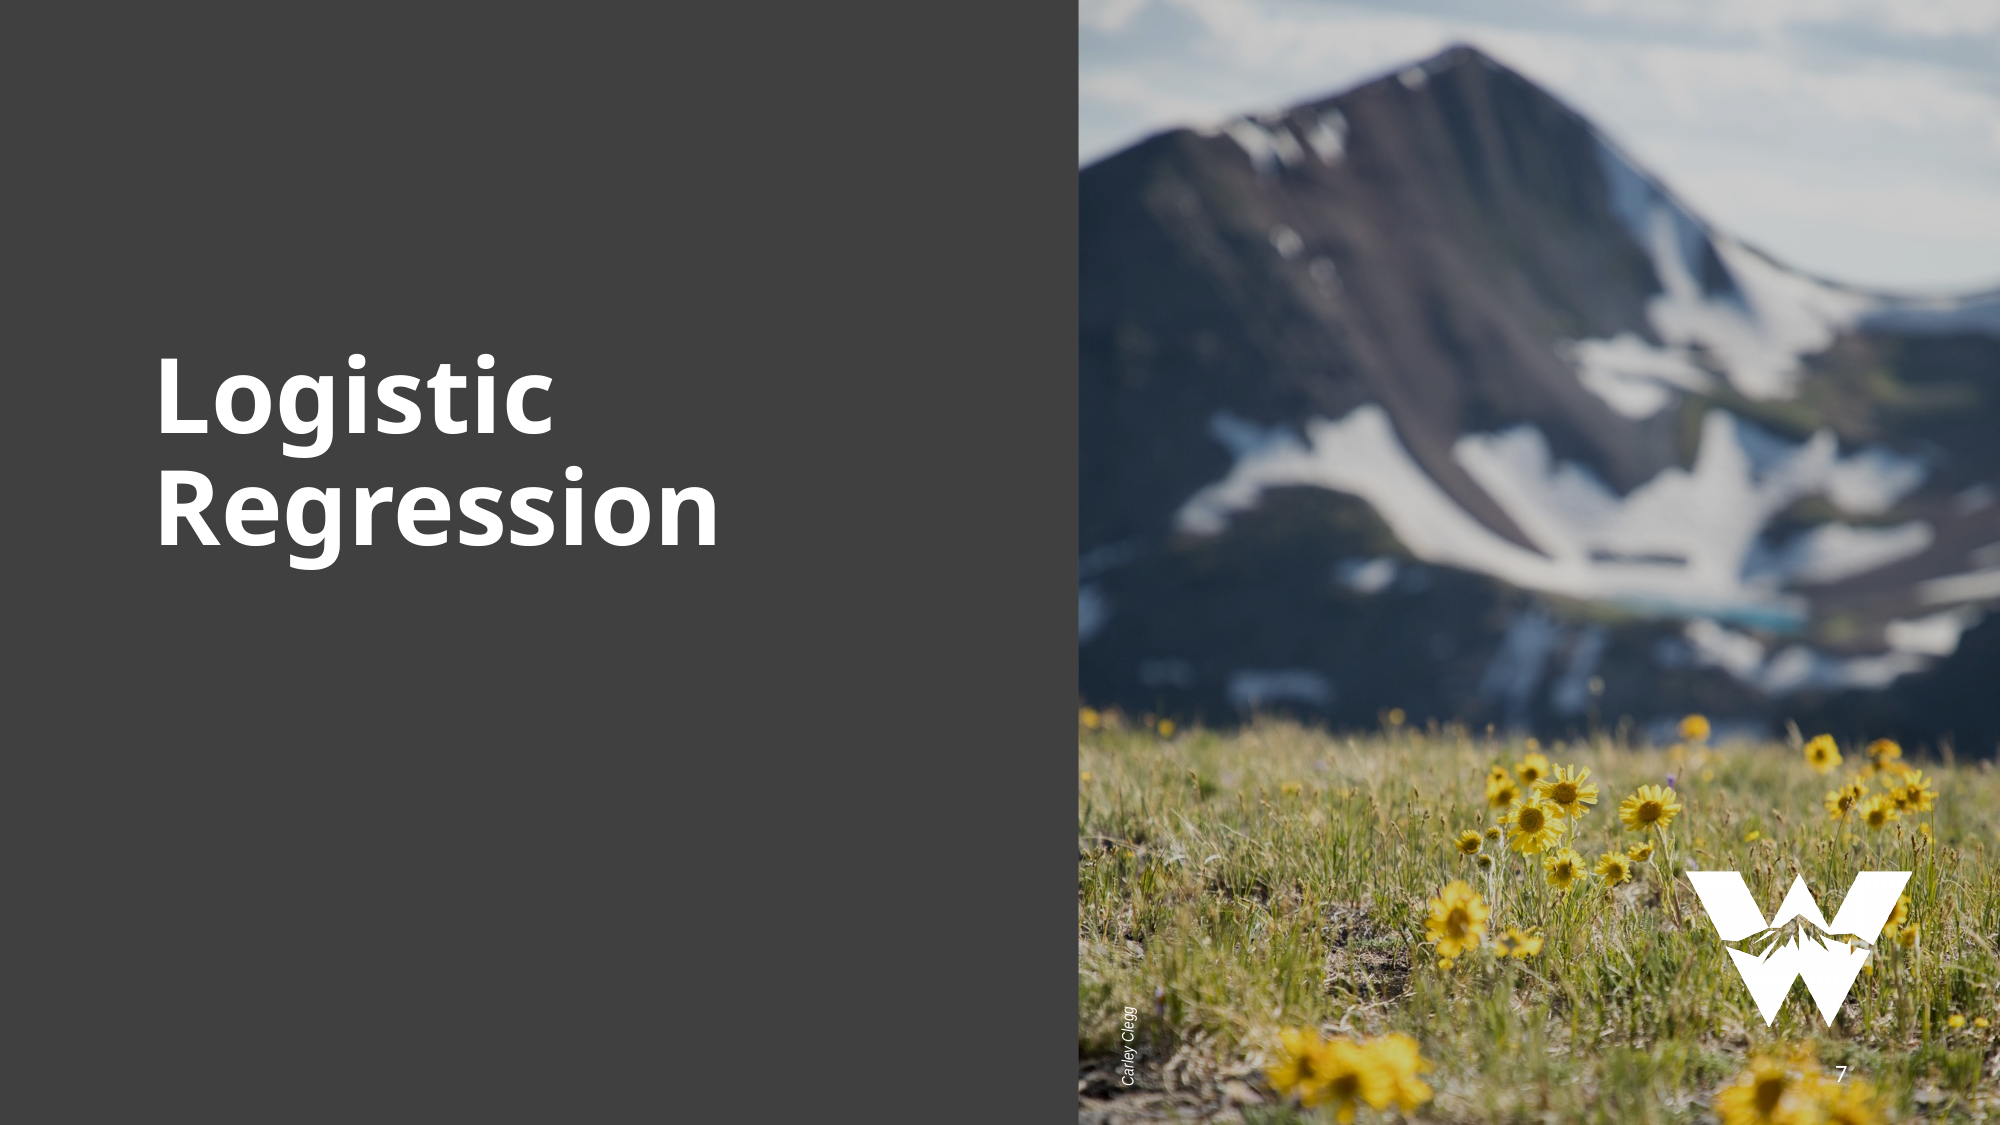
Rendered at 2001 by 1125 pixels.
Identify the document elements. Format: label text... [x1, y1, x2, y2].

title Logistic Regression [137, 184, 942, 576]
slide_number 7 [1412, 1042, 1863, 1103]
picture [1079, 0, 2000, 1125]
